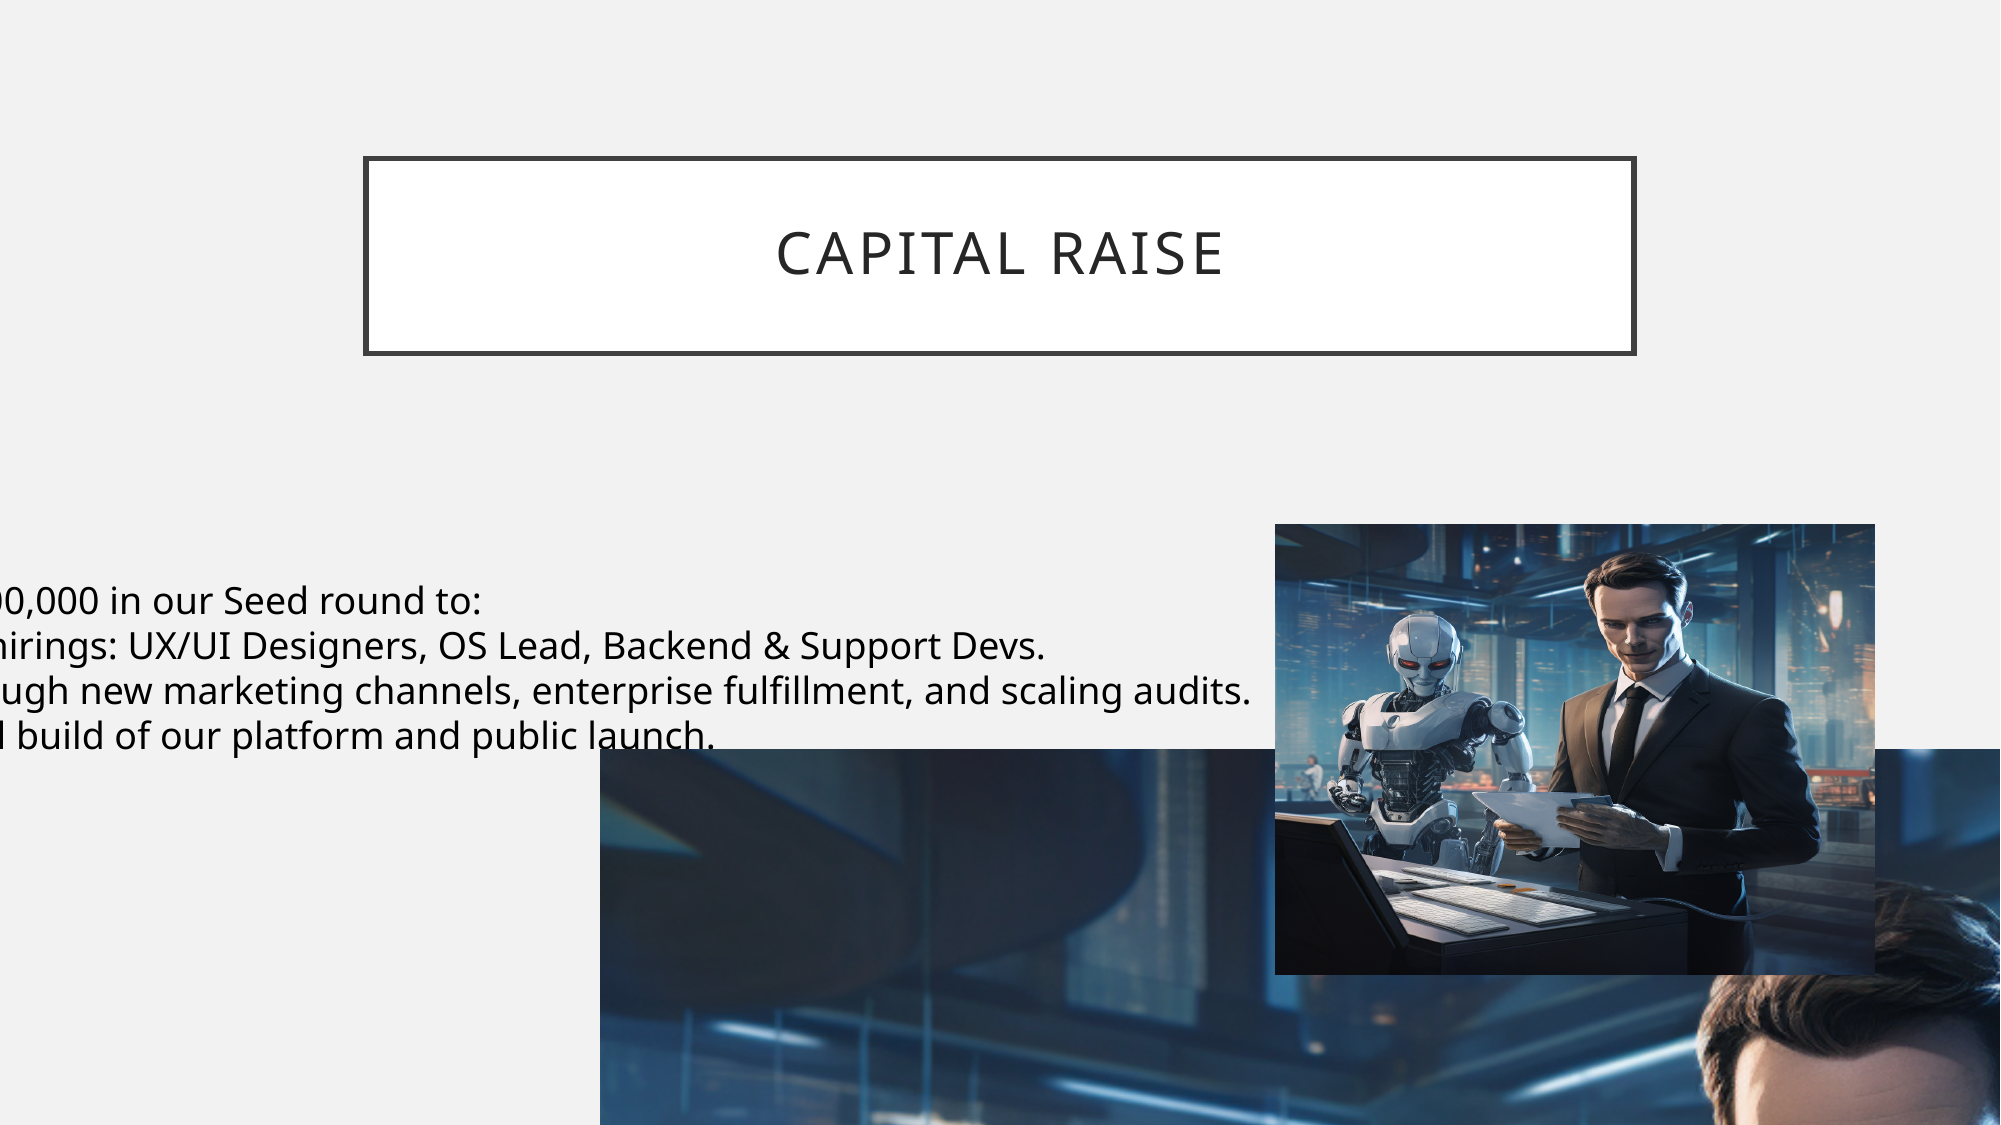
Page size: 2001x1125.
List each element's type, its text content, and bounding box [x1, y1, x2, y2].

text_box We are raising $3,500,000 in our Seed round to: 1. Make significant hirings: UX/UI Designers, OS Lead, Backend & Support Devs. 2. Drive growth through new marketing channels, enterprise fulfillment, and scaling audits. 3. Development: Full build of our platform and public launch. [0, 524, 1268, 765]
picture [599, 524, 2000, 1125]
title Capital Raise [363, 156, 1637, 356]
